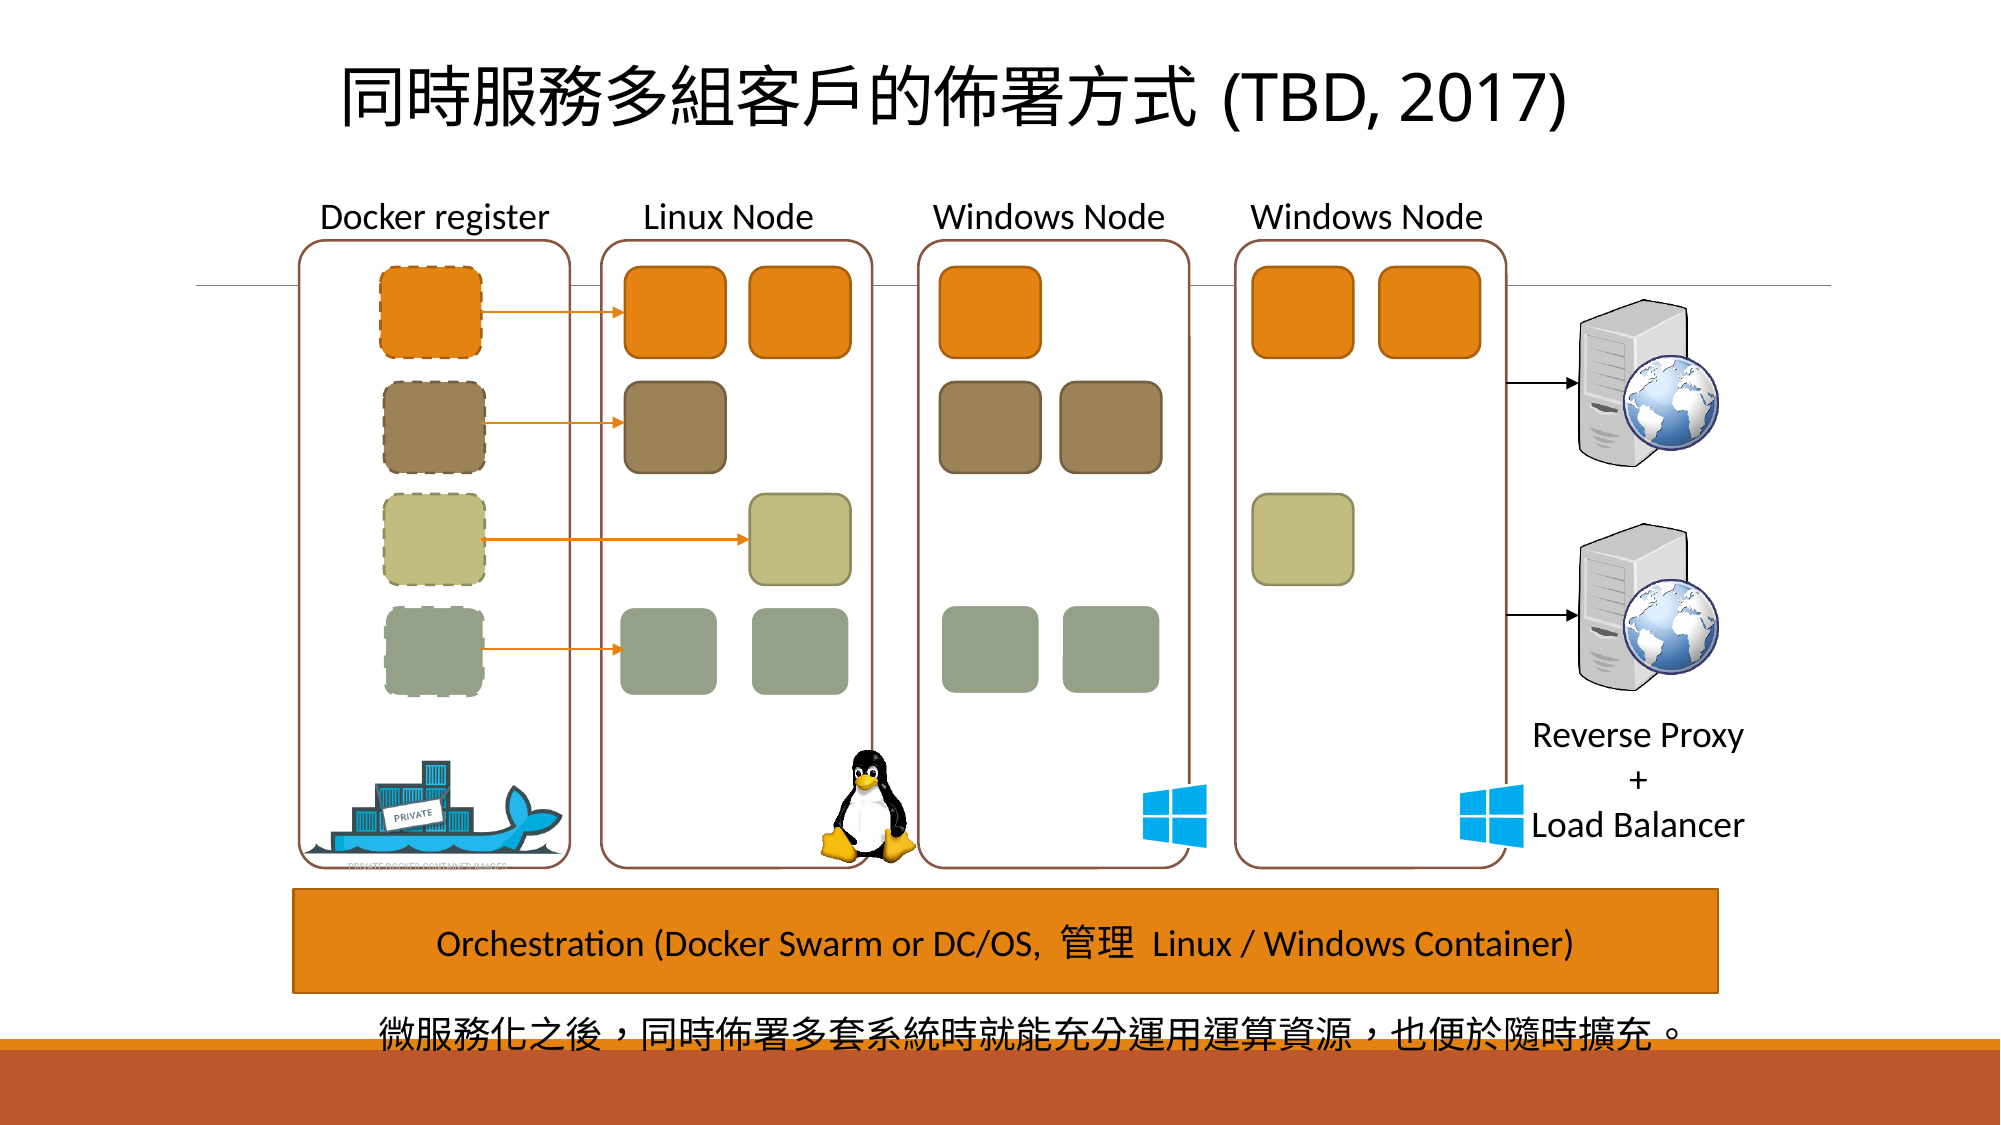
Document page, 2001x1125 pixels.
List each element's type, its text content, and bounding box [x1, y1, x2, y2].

text_box [484, 314, 572, 319]
text_box [616, 603, 722, 700]
text_box [1234, 291, 1508, 870]
text_box [381, 603, 487, 700]
picture [813, 741, 921, 869]
text_box [937, 601, 1043, 697]
text_box [748, 492, 852, 587]
text_box [382, 380, 487, 475]
text_box [747, 603, 853, 700]
picture [299, 759, 563, 871]
text_box Orchestration (Docker Swarm or DC/OS, 管理 Linux / Windows Container) [292, 888, 1719, 994]
text_box [616, 650, 628, 657]
text_box [938, 291, 1042, 360]
text_box [1251, 492, 1355, 587]
picture [1460, 783, 1525, 848]
text_box [623, 380, 727, 475]
text_box Reverse Proxy + Load Balancer [1516, 702, 1761, 853]
text_box [748, 539, 754, 546]
text_box [1058, 601, 1164, 697]
text_box [1059, 380, 1163, 475]
text_box [600, 291, 874, 870]
text_box [748, 291, 852, 360]
text_box [379, 265, 483, 360]
text_box [1378, 291, 1482, 360]
title 同時服務多組客戶的佈署方式 (TBD, 2017) [324, 51, 1600, 291]
text_box [938, 380, 1042, 475]
text_box 微服務化之後，同時佈署多套系統時就能充分運用運算資源，也便於隨時擴充。 [363, 1004, 1718, 1064]
text_box [1251, 291, 1355, 360]
text_box [297, 245, 572, 768]
text_box [382, 492, 487, 587]
picture [1578, 299, 1719, 468]
picture [1143, 783, 1208, 848]
picture [1578, 523, 1719, 692]
text_box Docker register Linux Node Windows Node Windows Node [305, 184, 1501, 245]
text_box [917, 291, 1191, 870]
text_box [623, 291, 727, 360]
